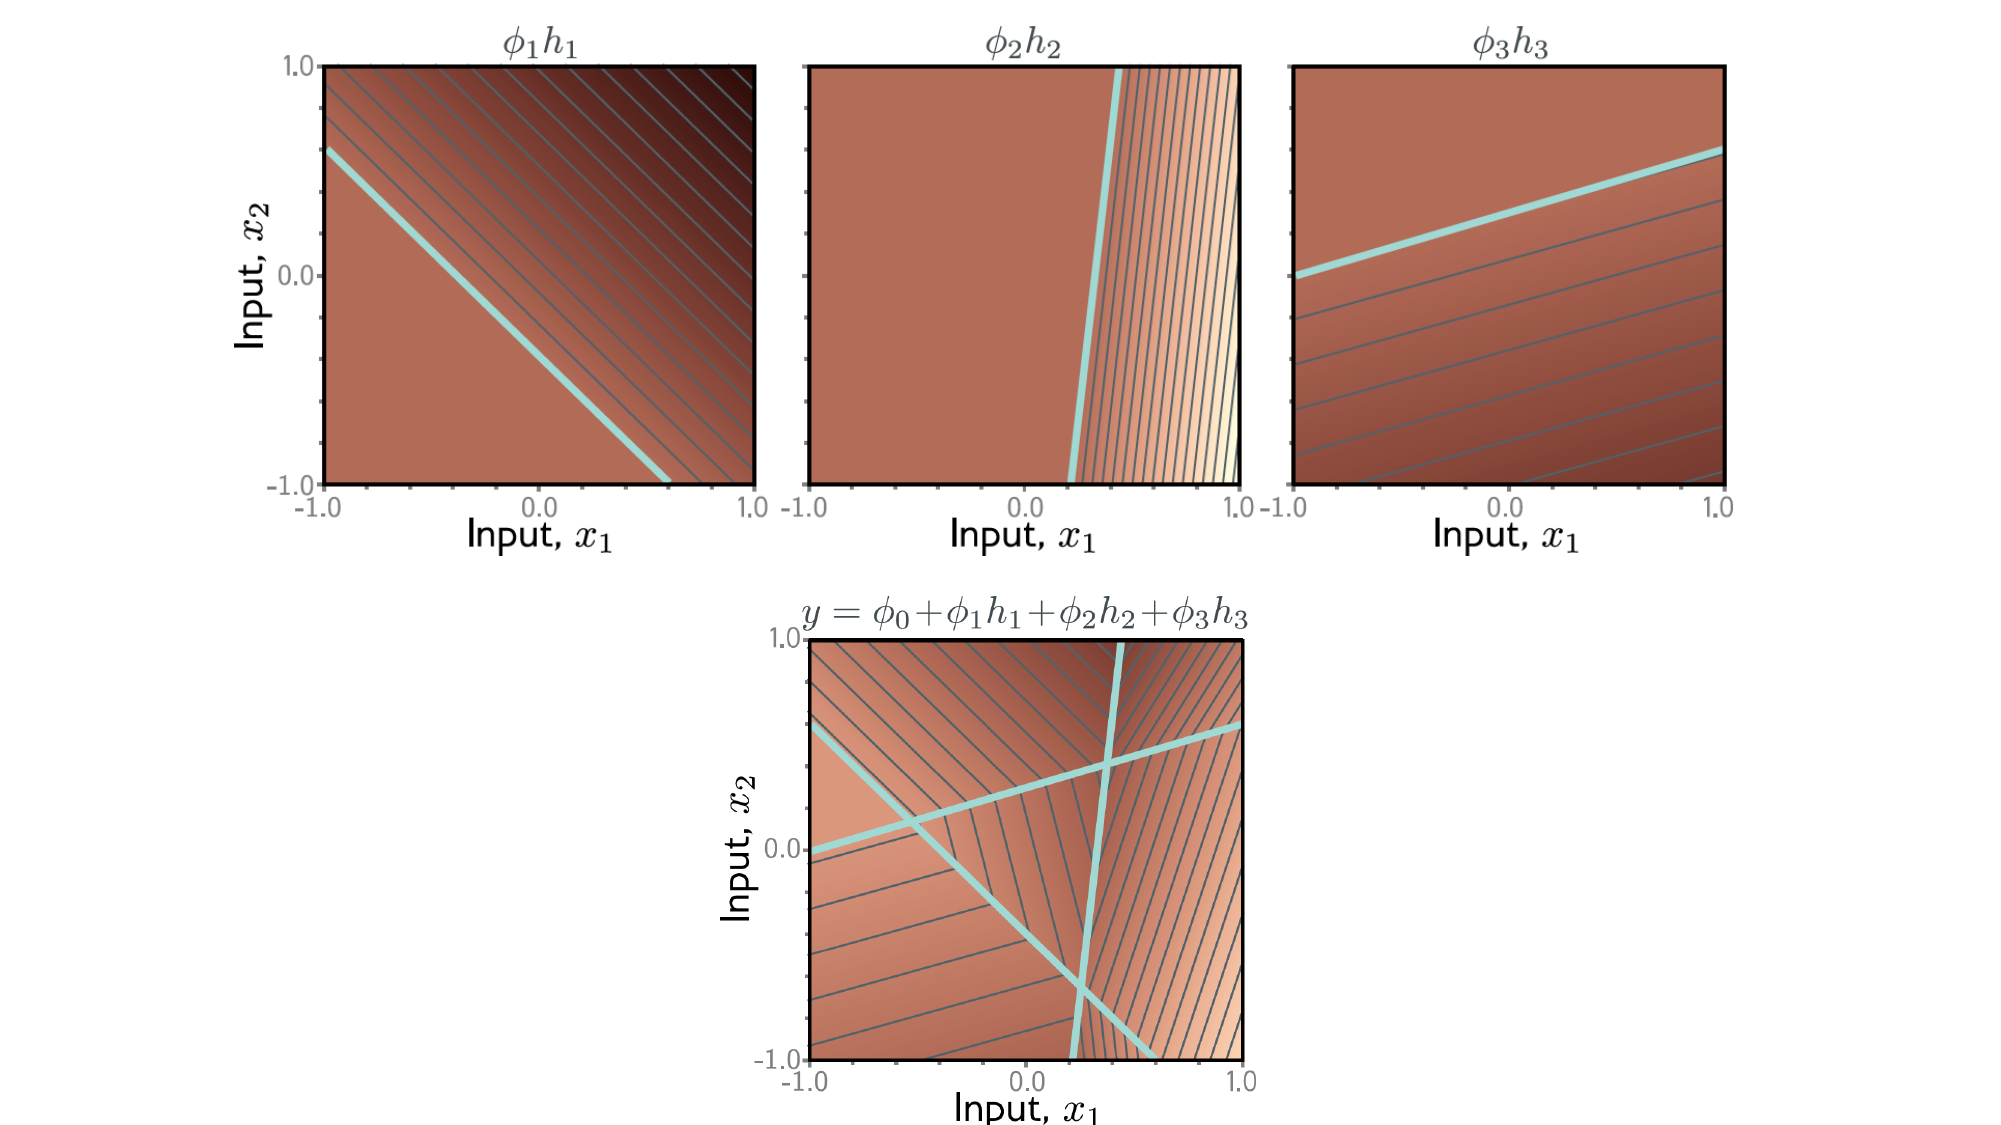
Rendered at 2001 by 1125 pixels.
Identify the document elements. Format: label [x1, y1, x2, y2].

picture [234, 23, 1733, 556]
picture [720, 596, 1256, 1125]
